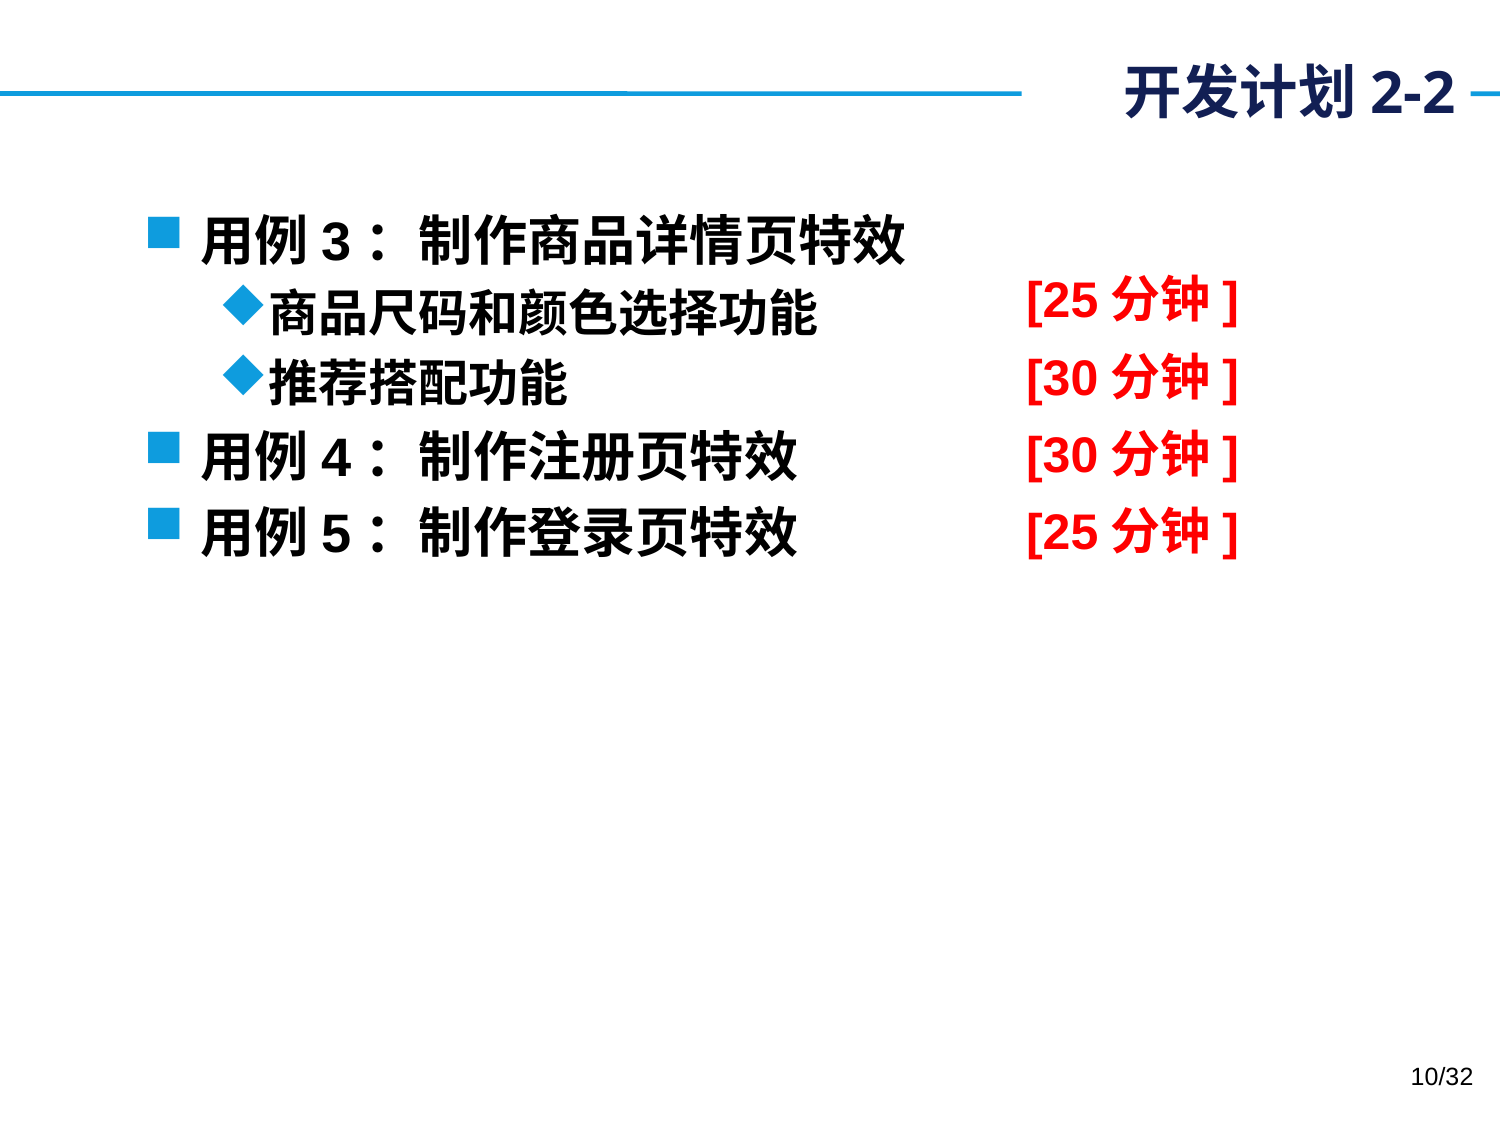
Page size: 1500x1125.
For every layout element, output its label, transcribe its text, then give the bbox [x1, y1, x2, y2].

slide_number 10/32 [1138, 1053, 1489, 1114]
title 开发计划2-2 [1021, 46, 1471, 133]
list 用例3：制作商品详情页特效 商品尺码和颜色选择功能 推荐搭配功能 用例4：制作注册页特效 用例5：制作登录页特效 [128, 199, 939, 1012]
text_box [25分钟] [30分钟] [30分钟] [25分钟] [1011, 243, 1254, 567]
